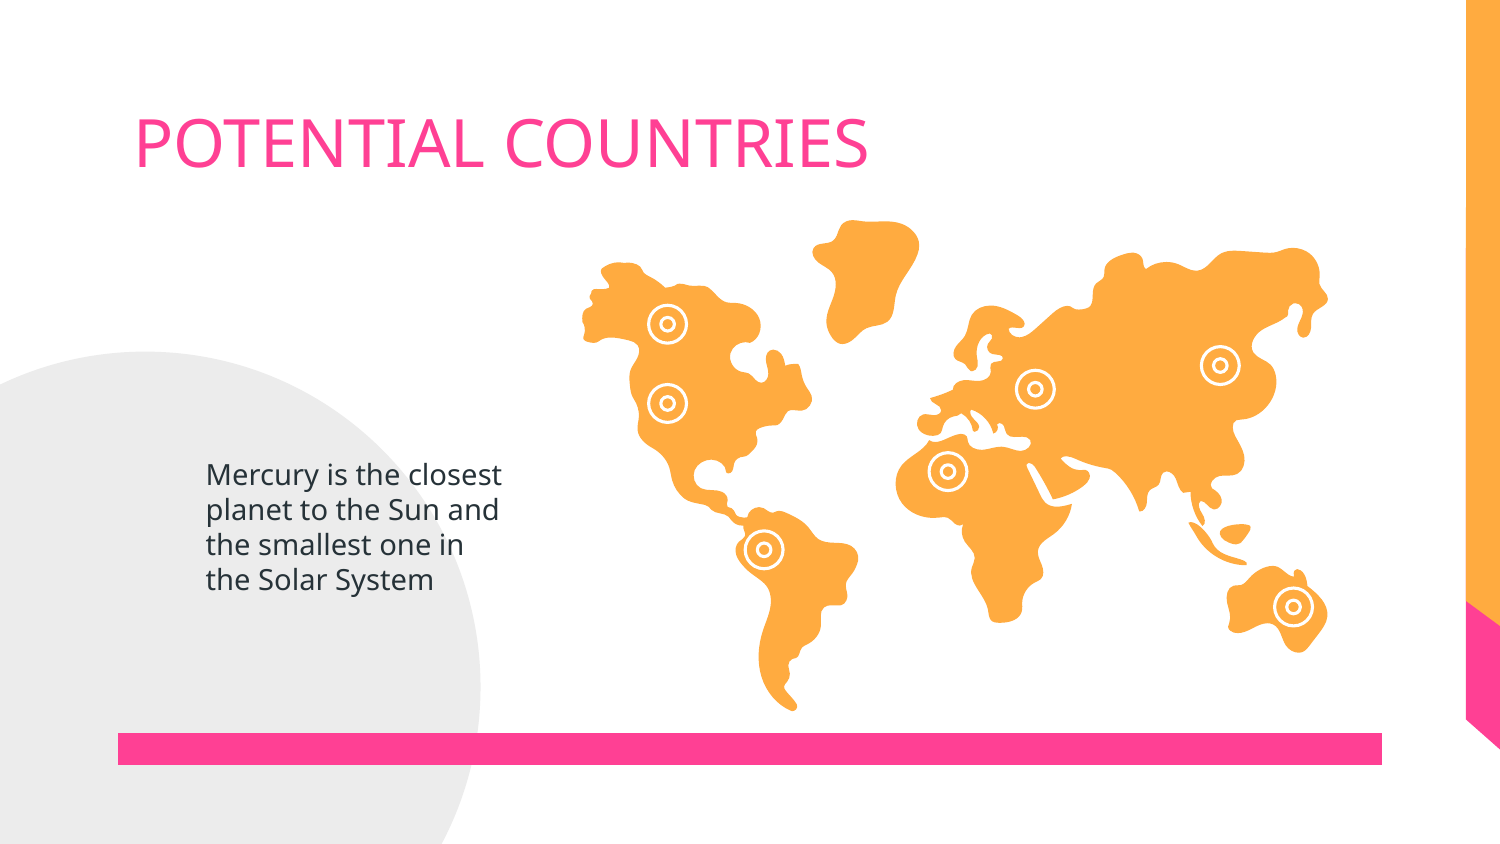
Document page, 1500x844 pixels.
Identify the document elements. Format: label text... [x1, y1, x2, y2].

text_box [648, 384, 687, 423]
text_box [1201, 346, 1240, 385]
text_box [928, 452, 968, 491]
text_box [648, 304, 687, 344]
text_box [1016, 370, 1055, 409]
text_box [744, 530, 784, 569]
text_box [581, 219, 1330, 712]
subtitle Mercury is the closest planet to the Sun and the smallest one in the Solar System [190, 441, 522, 612]
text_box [1274, 587, 1313, 627]
title POTENTIAL COUNTRIES [118, 85, 1315, 180]
